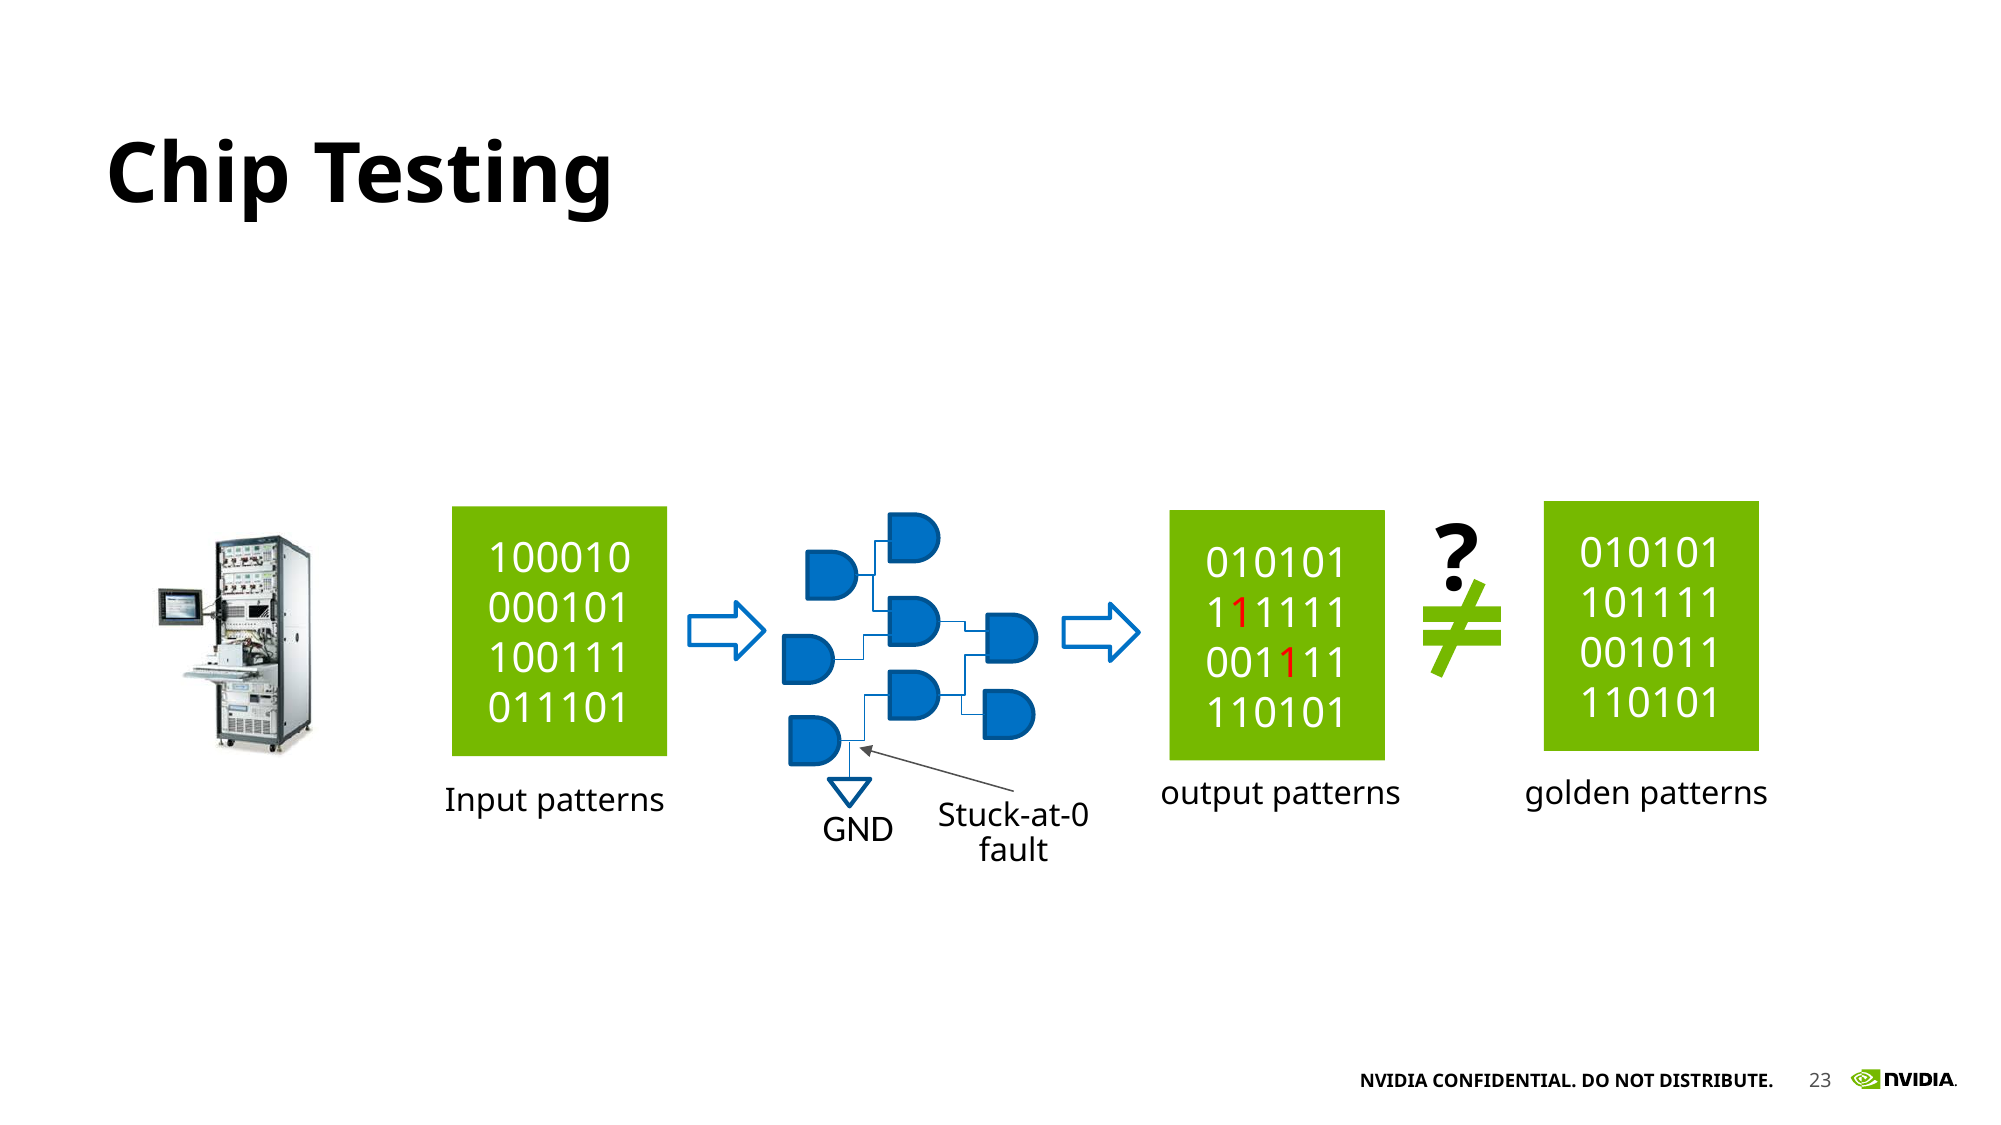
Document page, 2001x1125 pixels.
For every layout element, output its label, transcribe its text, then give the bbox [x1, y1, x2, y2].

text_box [807, 741, 910, 858]
text_box ? [1418, 501, 1496, 619]
text_box [1485, 628, 1503, 648]
text_box [687, 600, 767, 662]
picture [152, 531, 319, 759]
text_box 010101 111111 001111 110101 [1168, 508, 1387, 762]
text_box [1485, 604, 1503, 624]
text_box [783, 514, 1037, 765]
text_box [1436, 581, 1481, 676]
text_box output patterns [1143, 768, 1418, 821]
text_box golden patterns [1508, 767, 1785, 820]
text_box [1421, 619, 1430, 624]
text_box Stuck-at-0 fault [913, 789, 1115, 878]
text_box 100010 000101 100111 011101 [450, 504, 669, 758]
text_box Input patterns [428, 774, 682, 827]
title Chip Testing [90, 121, 1910, 229]
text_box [913, 747, 1014, 791]
text_box [1421, 628, 1430, 648]
text_box 010101 101111 001011 110101 [1542, 499, 1761, 753]
text_box [1061, 601, 1141, 663]
